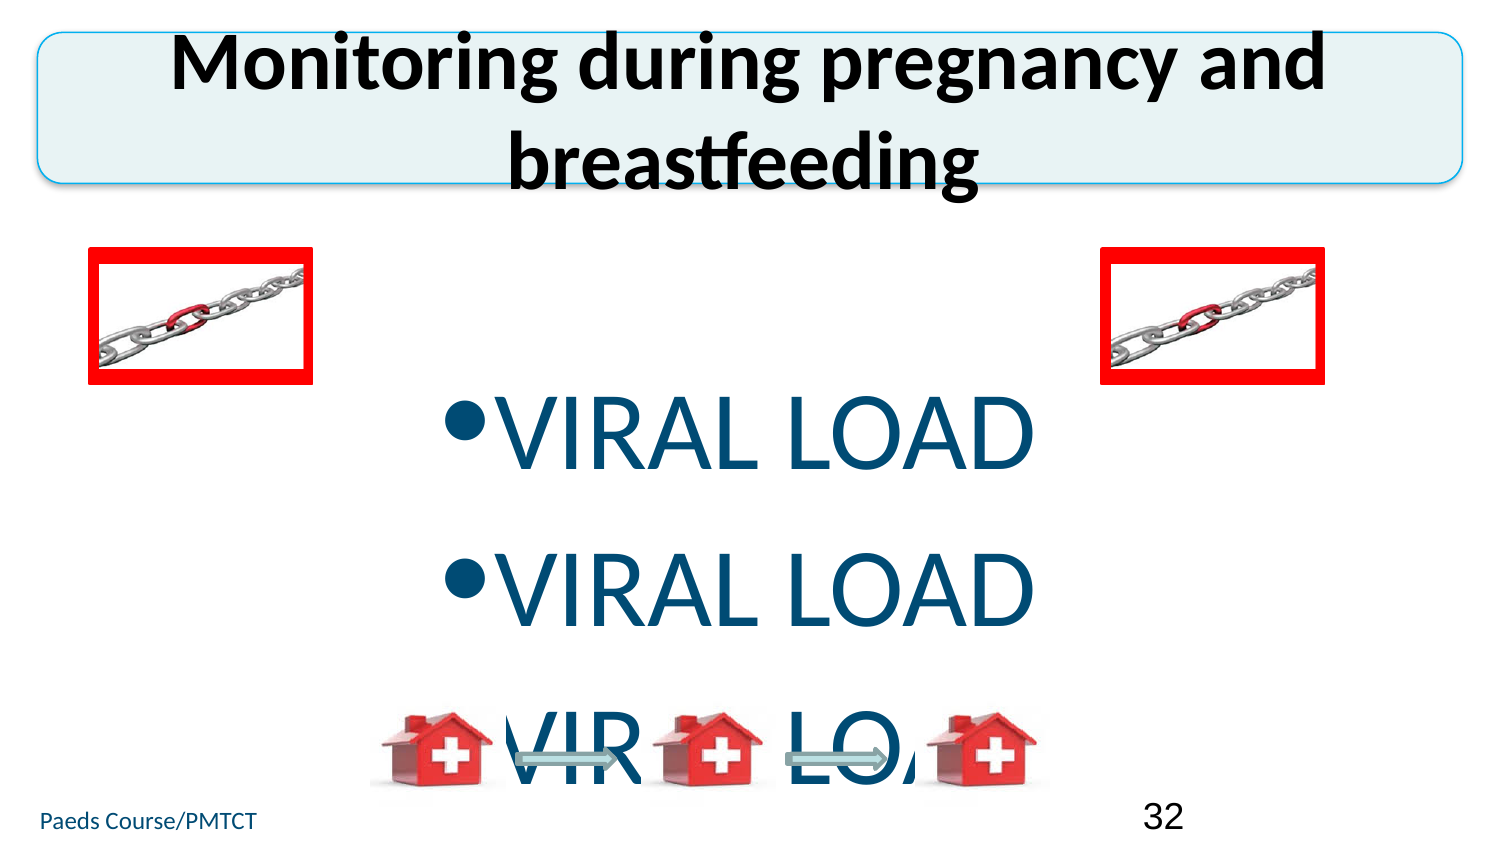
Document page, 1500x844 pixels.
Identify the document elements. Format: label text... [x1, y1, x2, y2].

slide_number ‹#› [1127, 784, 1478, 830]
list VIRAL LOAD VIRAL LOAD VIRAL LOAD [62, 598, 1413, 788]
text_box [37, 32, 1463, 71]
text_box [370, 690, 1051, 807]
list VIRAL LOAD VIRAL LOAD VIRAL LOAD [62, 349, 1413, 527]
picture [1099, 247, 1325, 385]
text_box [37, 141, 1463, 184]
text_box [34, 527, 1500, 598]
text_box Paeds Course/PMTCT [24, 796, 338, 842]
picture [88, 247, 313, 385]
text_box Monitoring during pregnancy and breastfeeding [0, 71, 1500, 141]
